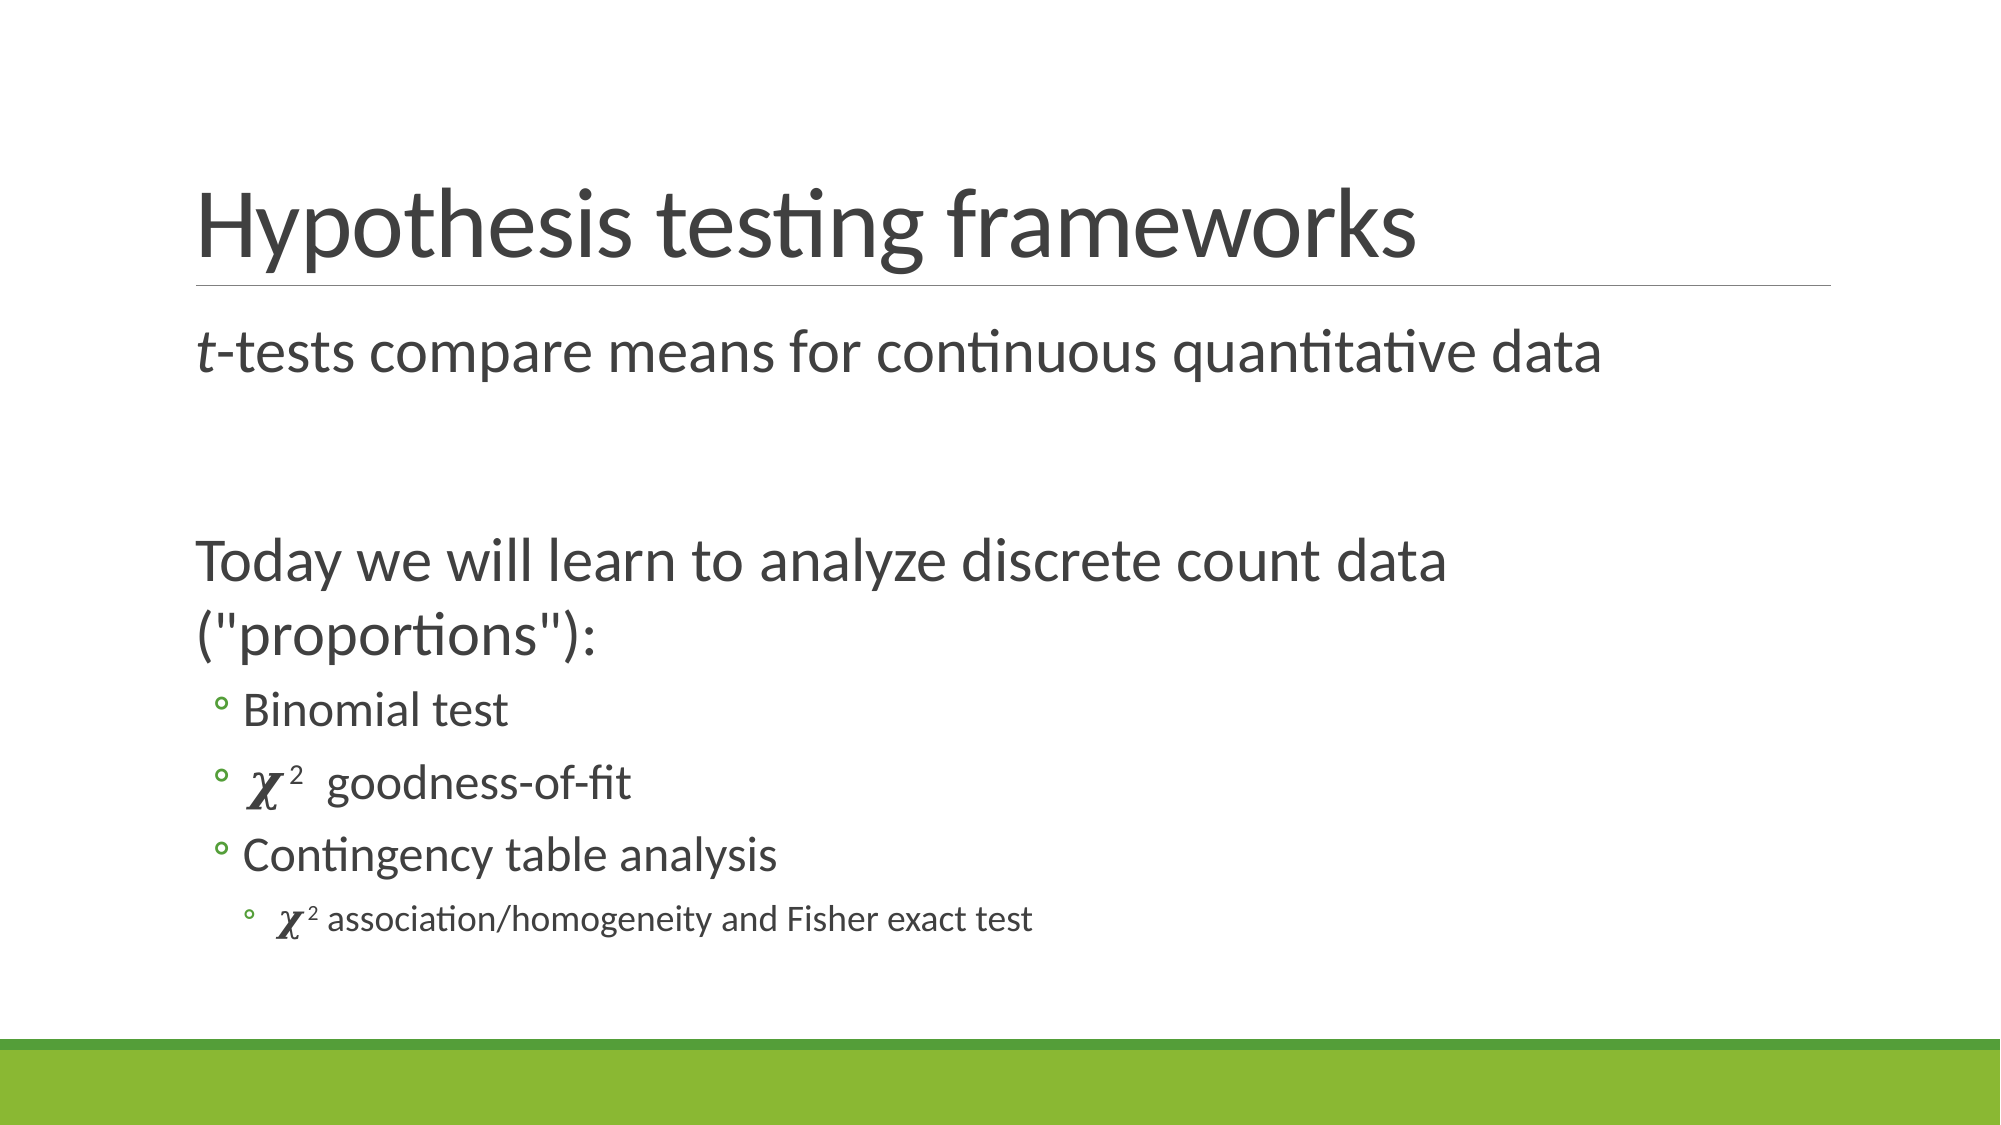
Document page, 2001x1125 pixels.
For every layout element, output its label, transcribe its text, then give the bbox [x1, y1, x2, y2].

title Hypothesis testing frameworks [180, 47, 1830, 285]
list t-tests compare means for continuous quantitative data Today we will learn to analyze discrete count data ("proportions"): Binomial test 𝝌2 goodness-of-fit Contingency table analysis 𝝌2 association/homogeneity and Fisher exact test [180, 302, 1830, 963]
